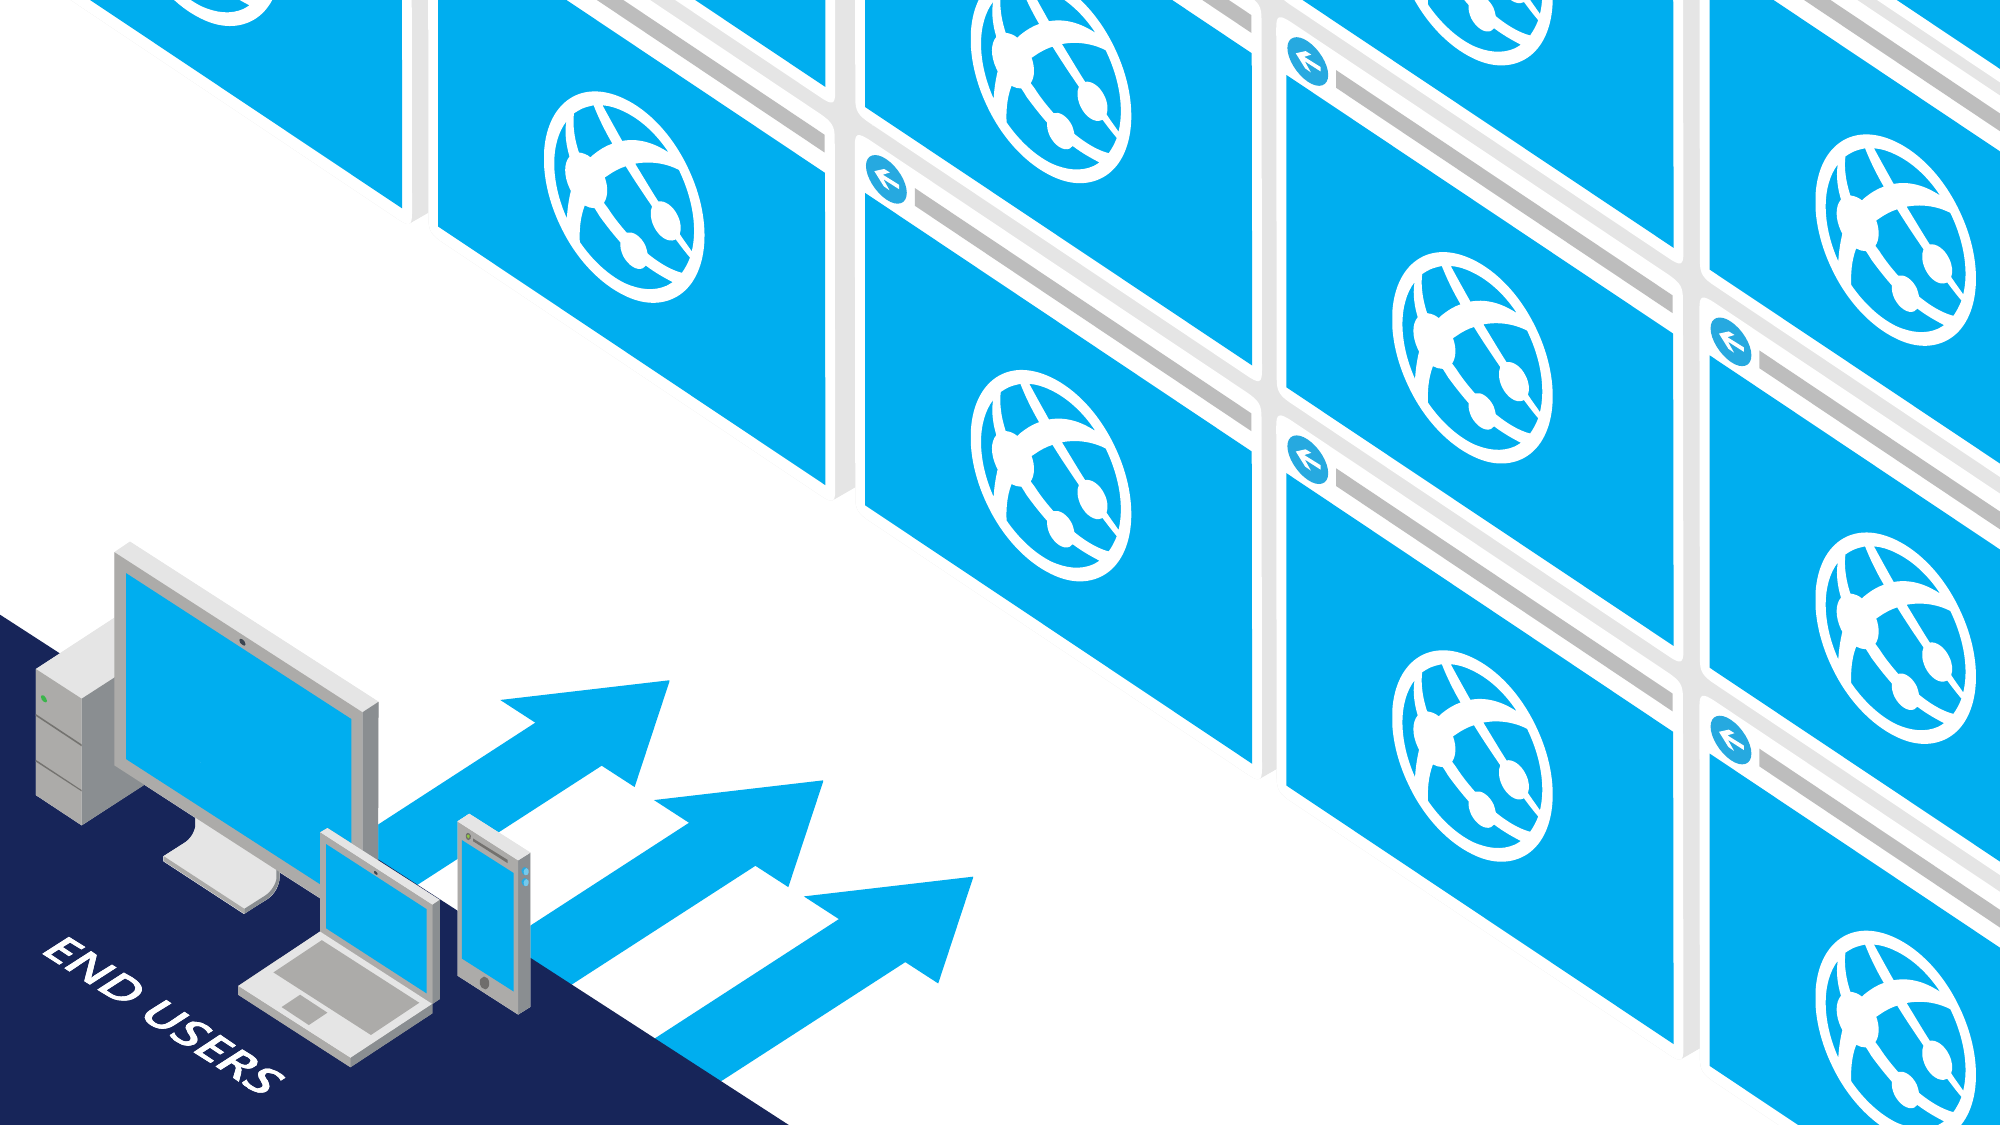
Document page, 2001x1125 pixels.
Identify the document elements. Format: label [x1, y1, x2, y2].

text_box [4, 0, 427, 225]
text_box [1698, 943, 2000, 1125]
text_box [1698, 545, 2000, 943]
picture [0, 502, 1275, 1125]
text_box [1275, 264, 1698, 662]
text_box [854, 382, 1275, 780]
text_box [427, 103, 854, 502]
text_box [427, 0, 854, 103]
text_box [1698, 150, 2000, 545]
text_box [1698, 0, 2000, 150]
text_box [1275, 662, 1698, 1061]
text_box [854, 0, 1275, 382]
text_box [1275, 0, 1698, 264]
